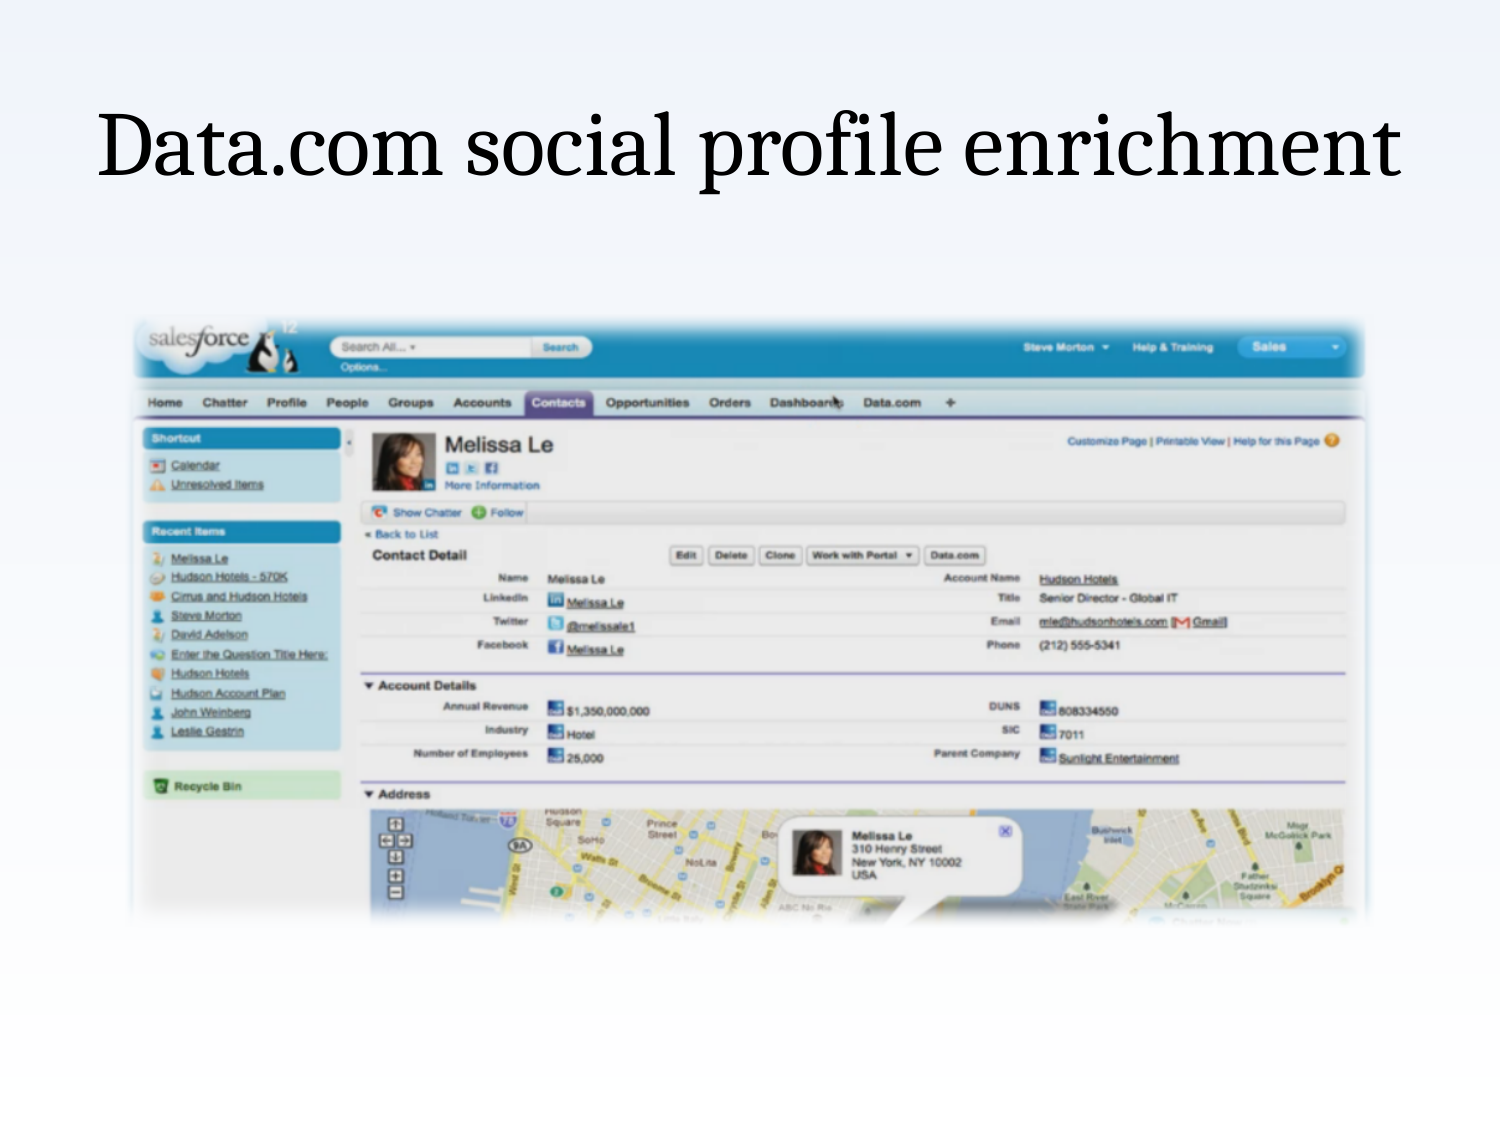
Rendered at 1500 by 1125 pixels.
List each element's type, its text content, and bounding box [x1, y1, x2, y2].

title Data.com social profile enrichment [75, 45, 1425, 233]
picture [124, 314, 1376, 929]
